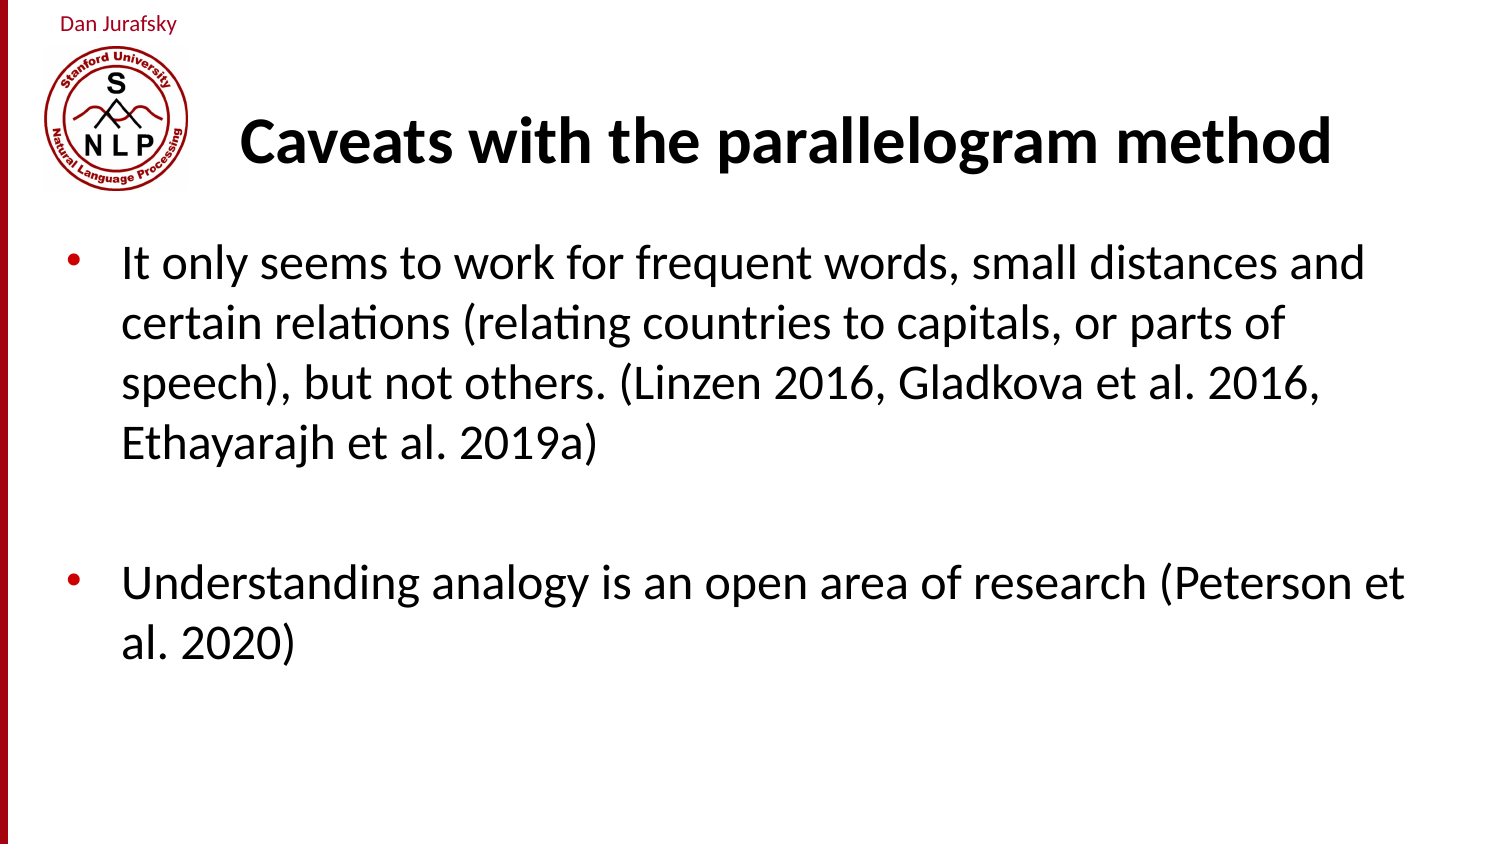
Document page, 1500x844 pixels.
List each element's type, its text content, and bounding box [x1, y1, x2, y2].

title Caveats with the parallelogram method [225, 62, 1450, 185]
list It only seems to work for frequent words, small distances and certain relations (relating countries to capitals, or parts of speech), but not others. (Linzen 2016, Gladkova et al. 2016, Ethayarajh et al. 2019a) Understanding analogy is an open area of research (Peterson et al. 2020) [50, 221, 1450, 769]
picture [44, 46, 188, 191]
